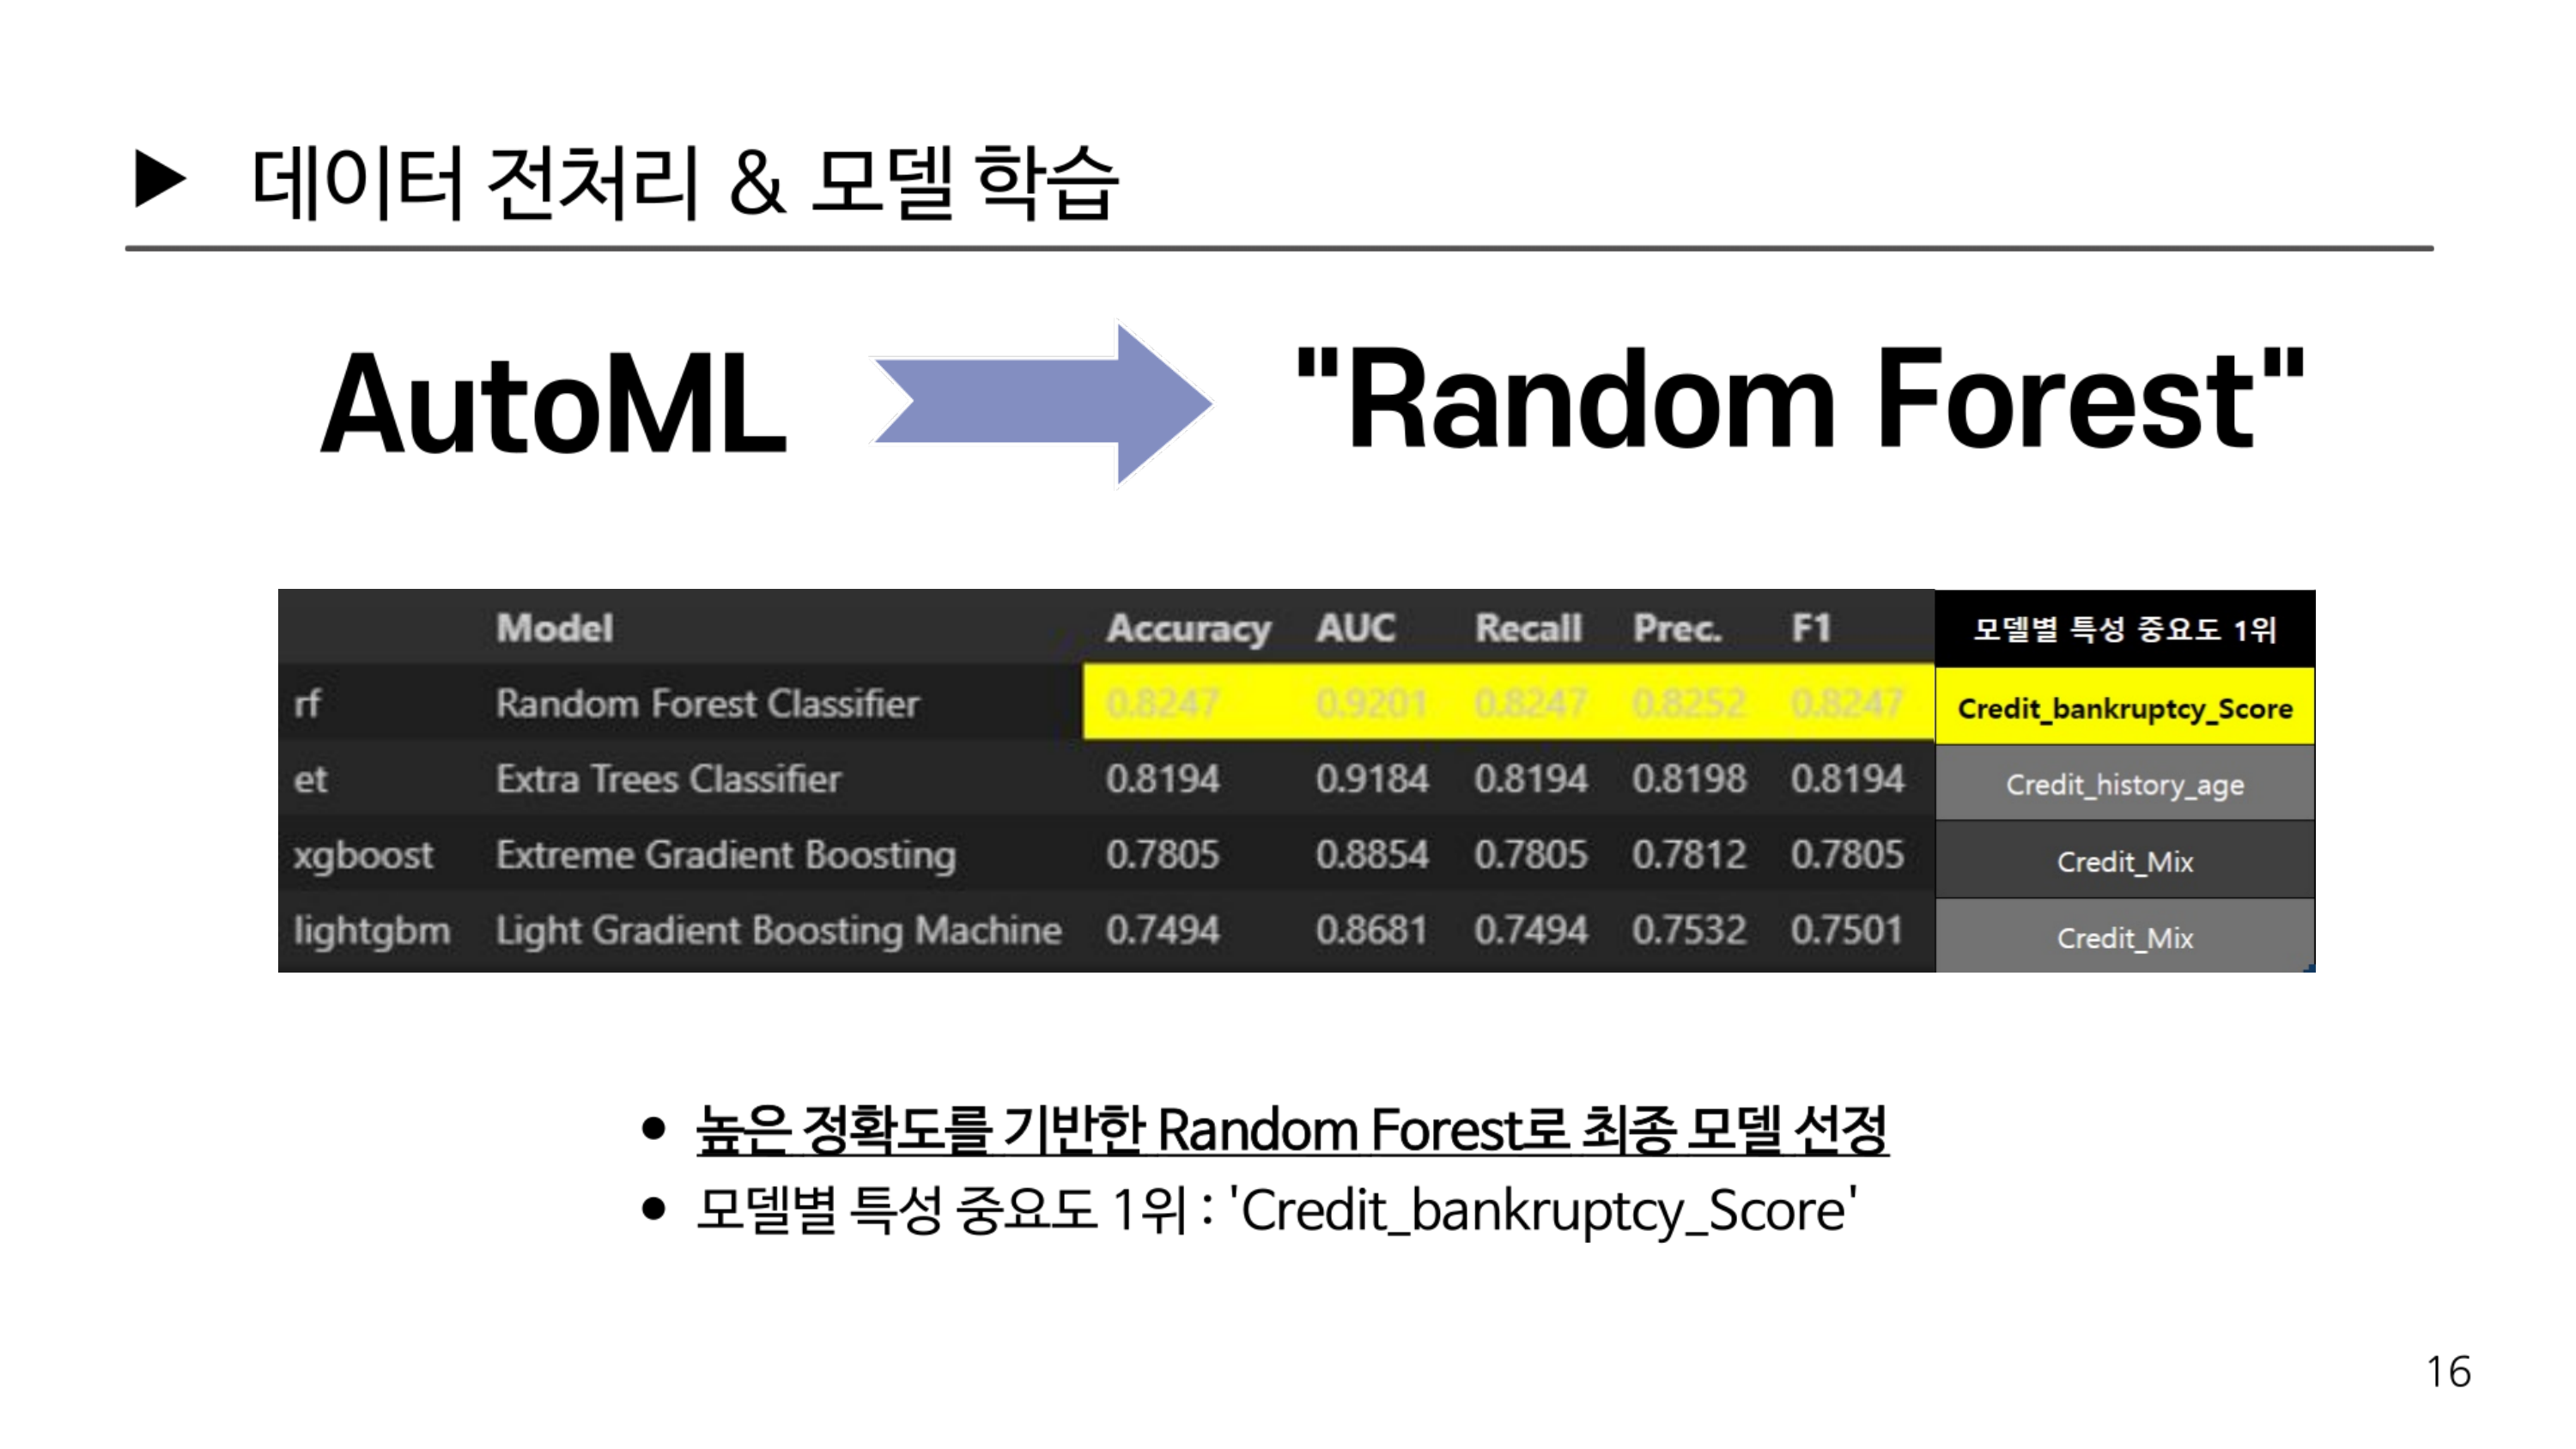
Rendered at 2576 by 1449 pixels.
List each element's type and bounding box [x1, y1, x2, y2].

text_box [868, 318, 1218, 491]
text_box [1934, 589, 2316, 973]
picture [1243, 271, 2436, 599]
picture [610, 1072, 1941, 1300]
picture [2293, 1319, 2576, 1437]
text_box [1202, 244, 2434, 252]
text_box [277, 589, 1932, 973]
picture [96, 97, 1198, 589]
